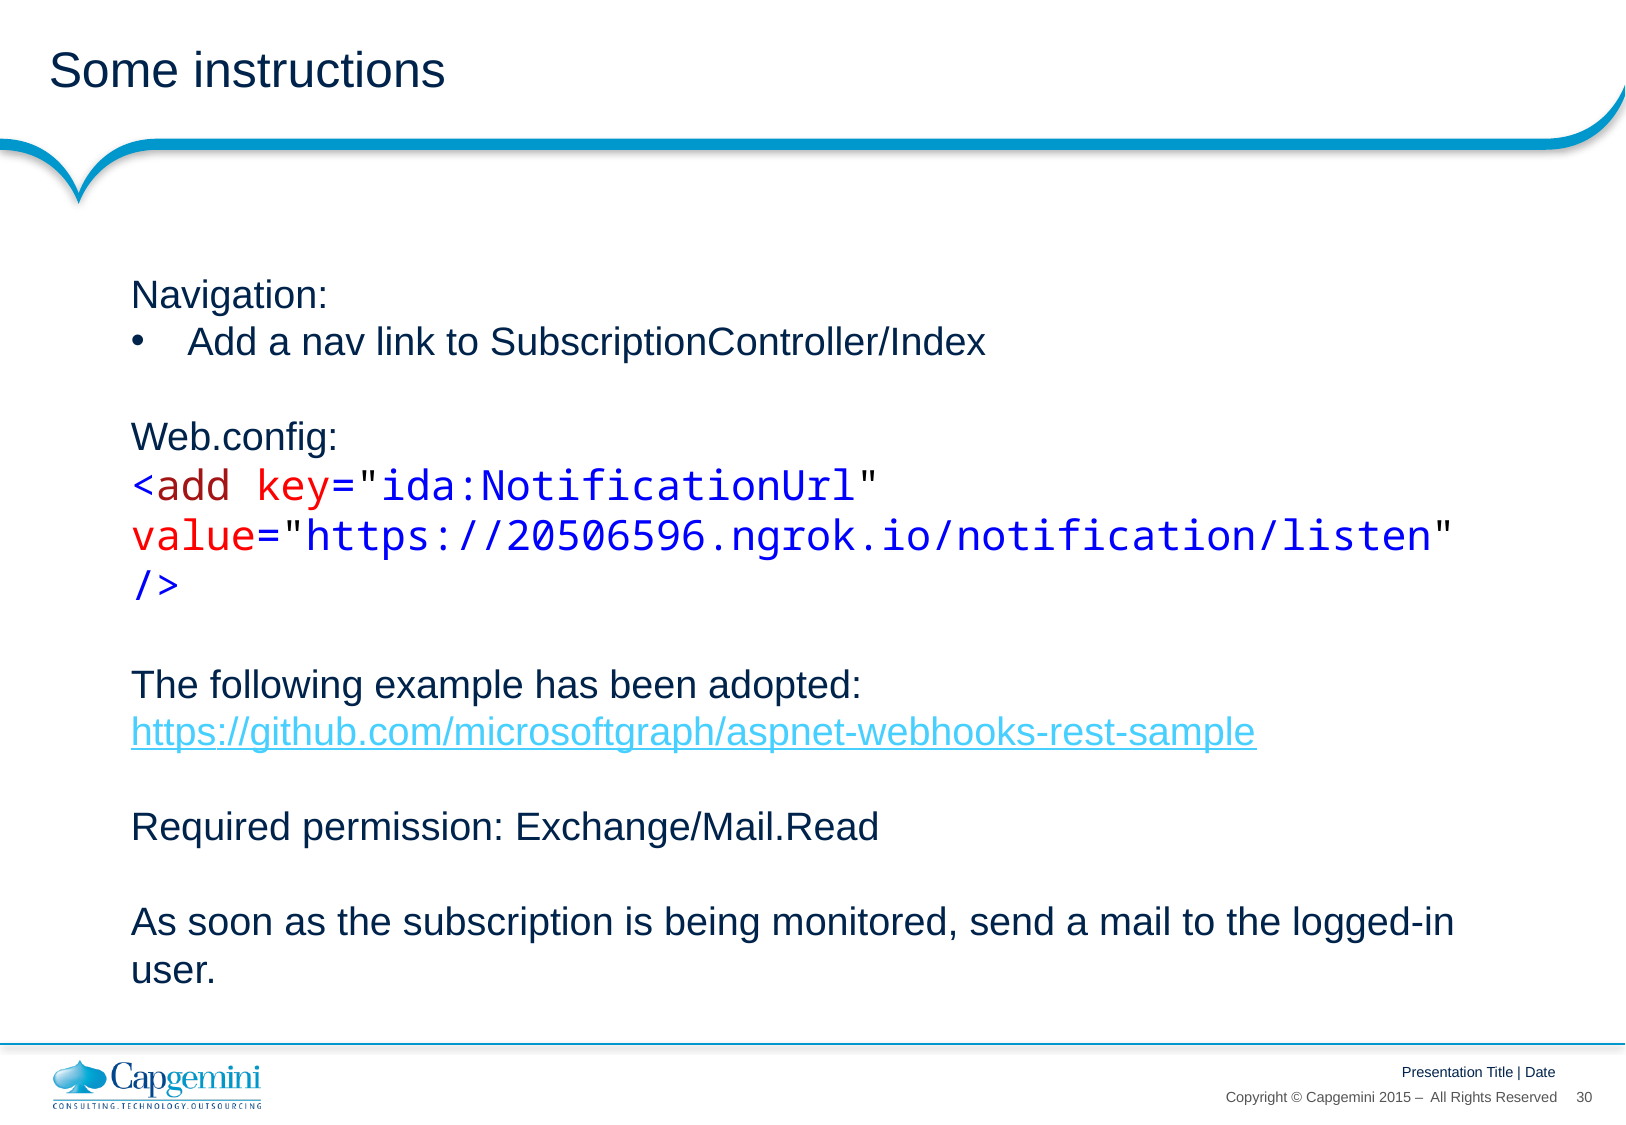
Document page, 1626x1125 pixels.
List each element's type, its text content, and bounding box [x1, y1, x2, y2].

picture [53, 1060, 261, 1109]
text_box Navigation: Add a nav link to SubscriptionController/Index Web.config: <add key="ida:NotificationUrl" value="https://20506596.ngrok.io/notification/listen" /> The following example has been adopted: https://github.com/microsoftgraph/aspnet-webhooks-rest-sample Required permission: Exchange/Mail.Read As soon as the subscription is being monitored, send a mail to the logged-in user. [116, 261, 1506, 999]
title Some instructions [0, 0, 1625, 135]
